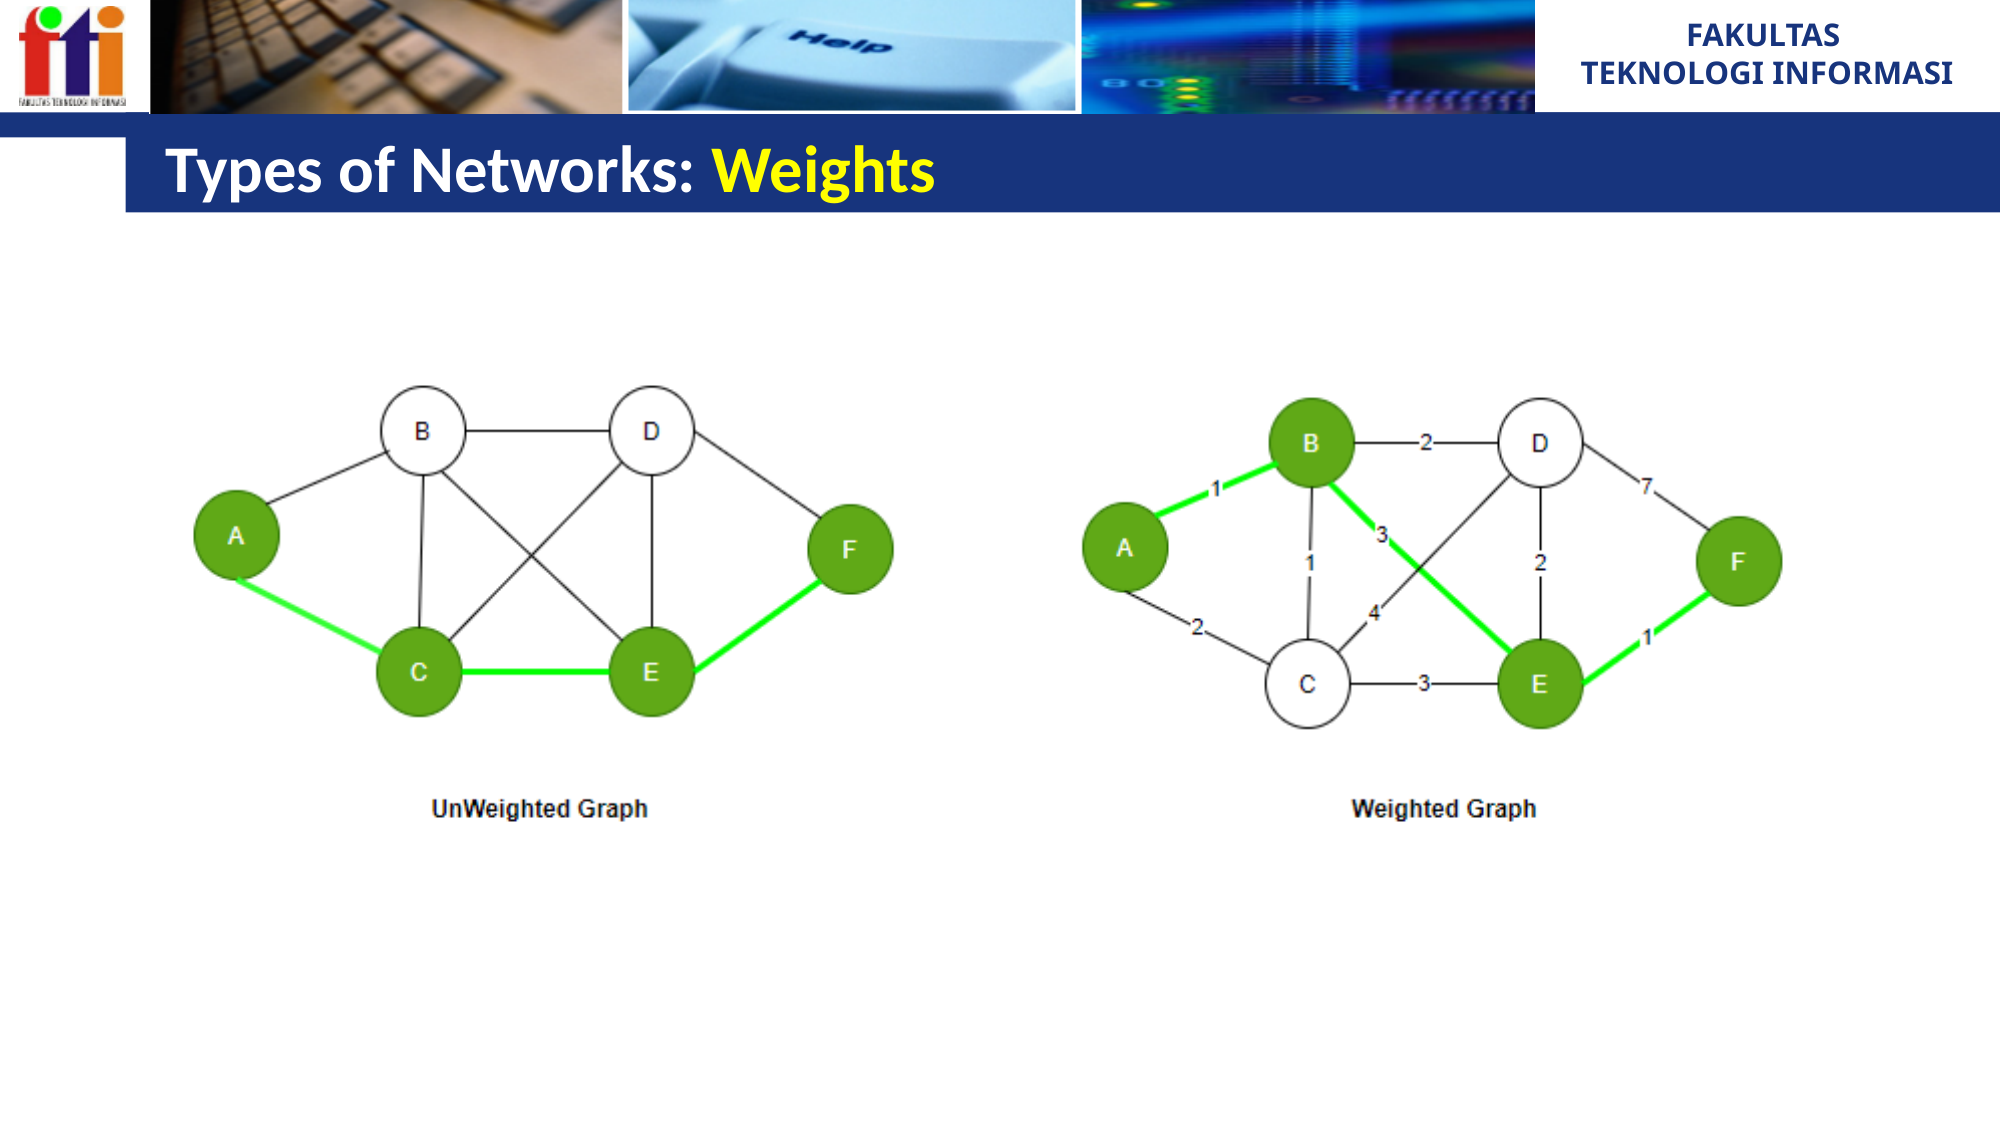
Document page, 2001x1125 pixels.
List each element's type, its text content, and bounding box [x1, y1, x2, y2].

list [149, 326, 1846, 859]
picture [149, 0, 1535, 114]
picture [19, 6, 126, 106]
title Types of Networks: Weights [149, 119, 1934, 213]
